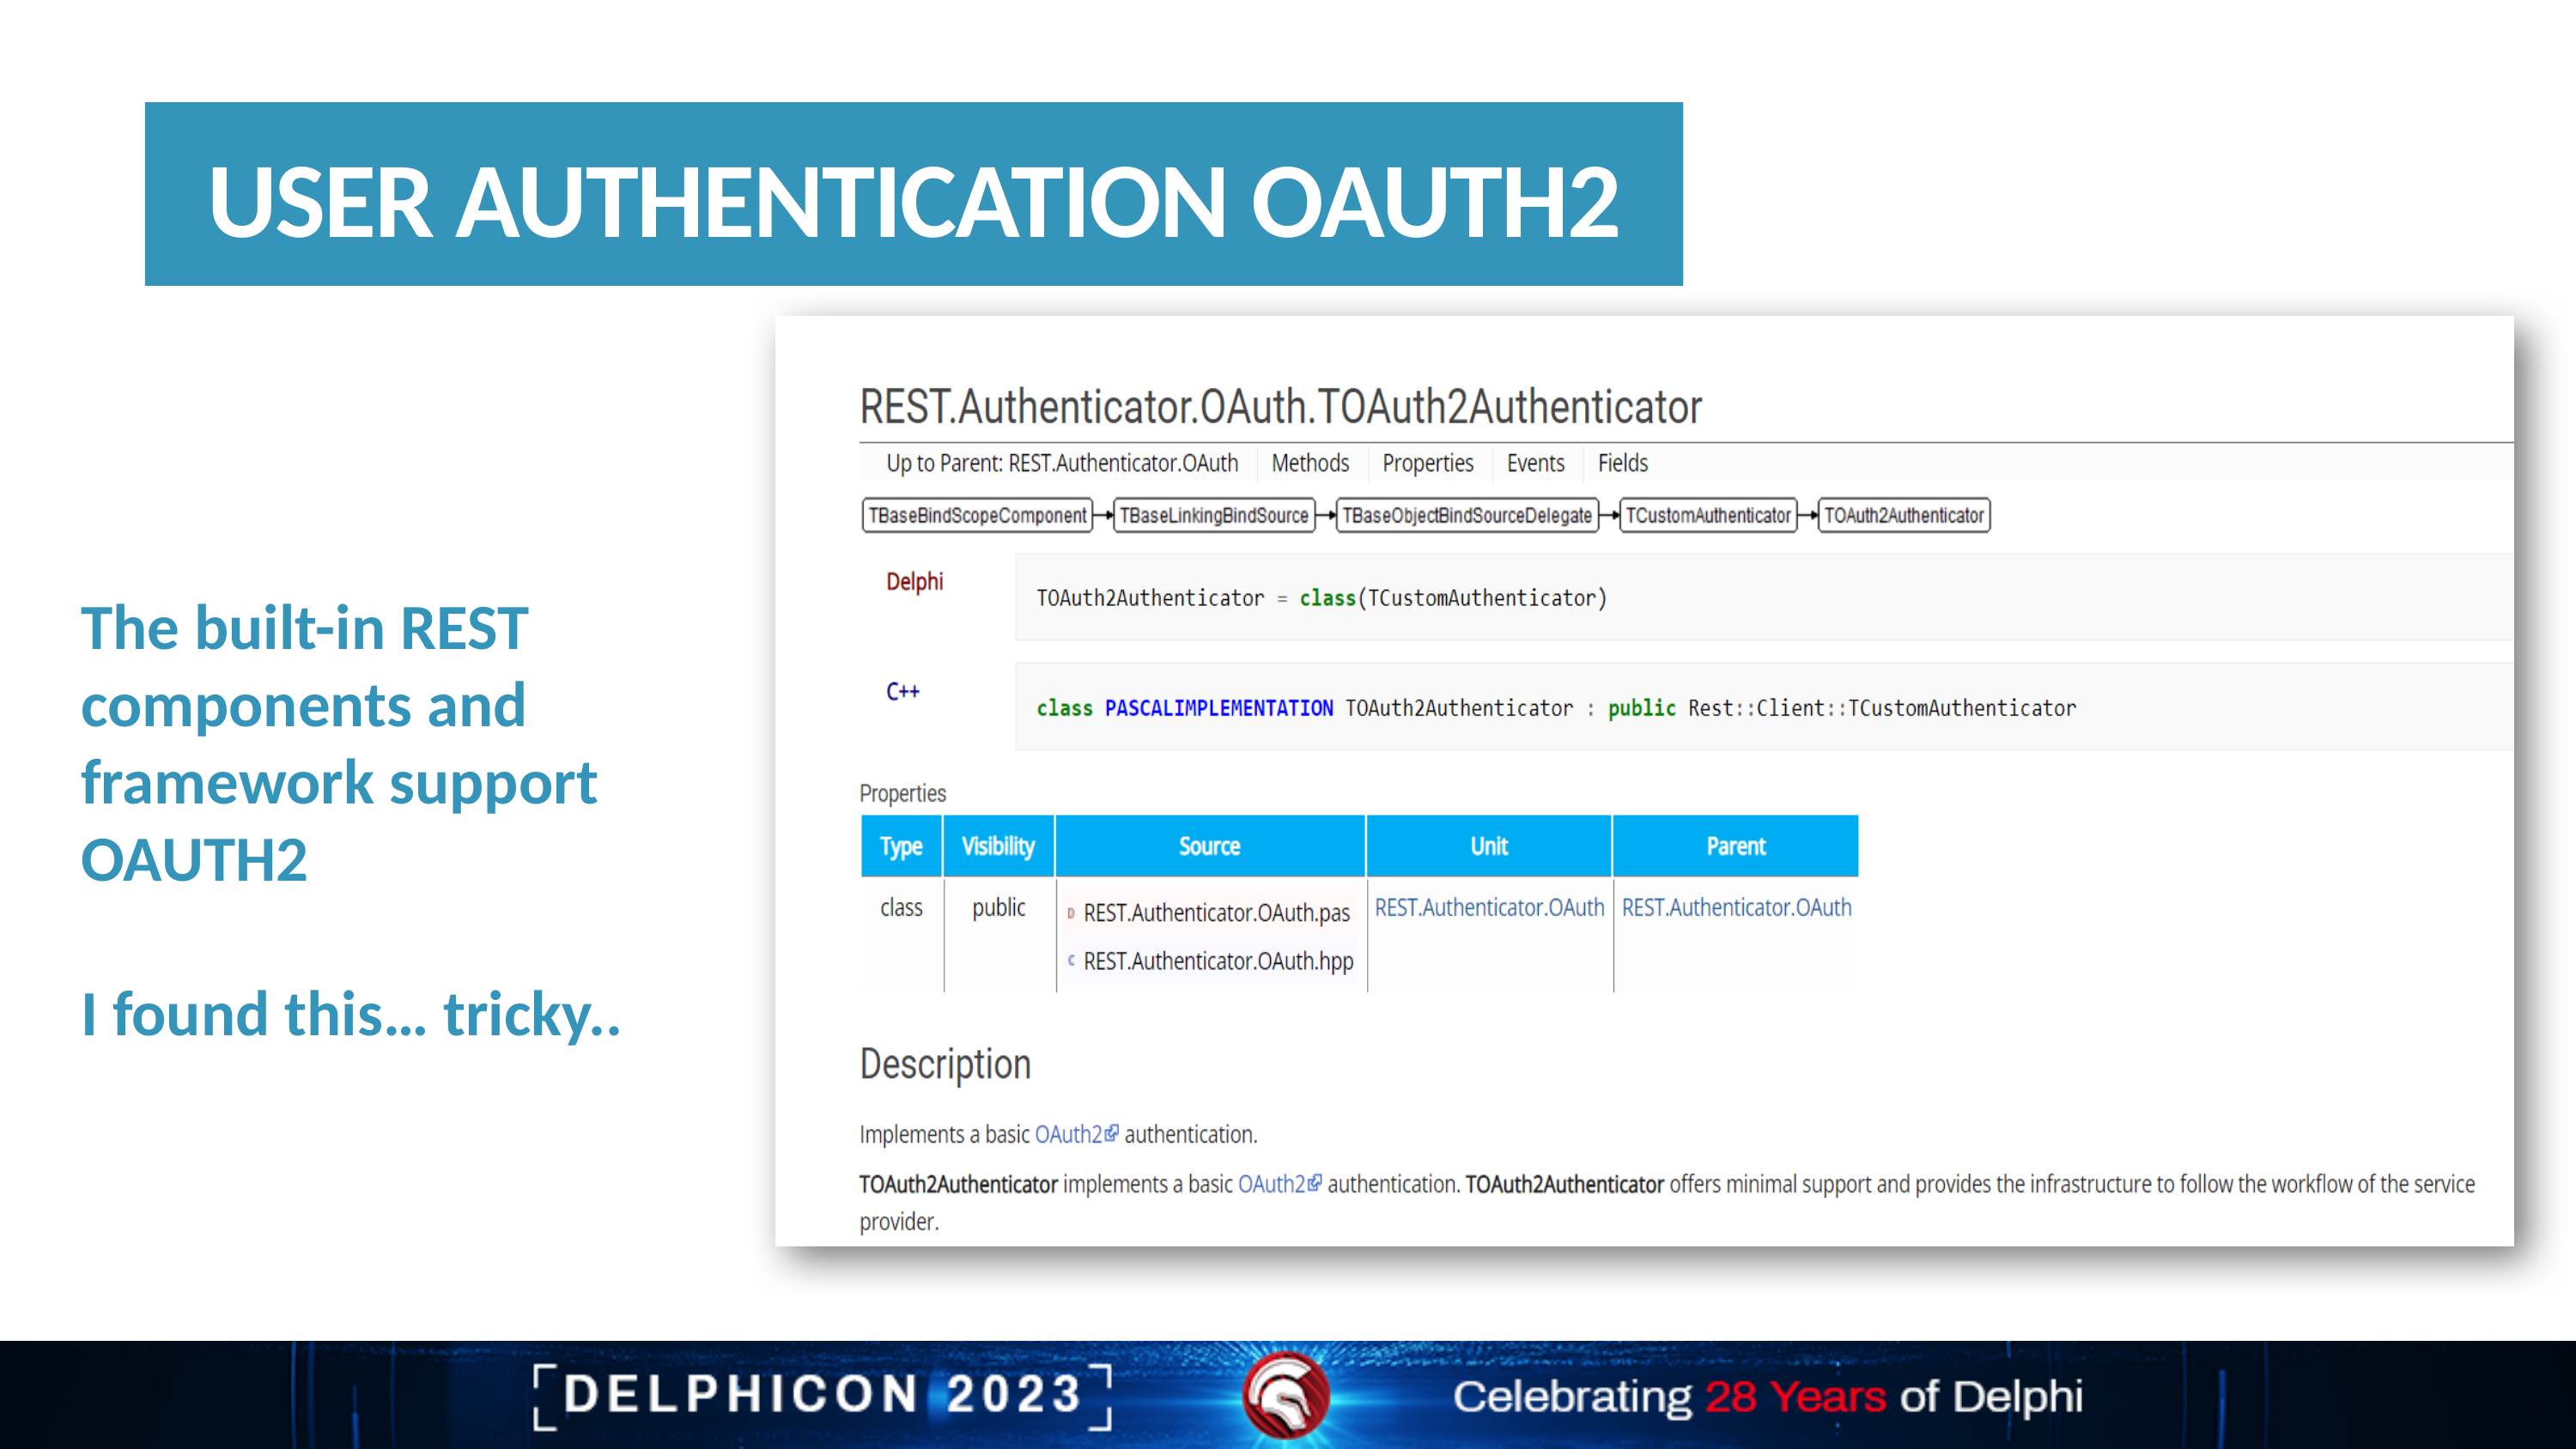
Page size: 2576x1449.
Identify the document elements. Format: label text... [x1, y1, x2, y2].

text_box User authentication OAUTH2 [144, 102, 1684, 286]
picture [0, 1341, 2576, 1449]
text_box The built-in REST components and framework support OAUTH2 I found this… tricky.. [68, 579, 738, 1055]
picture [775, 316, 2515, 1246]
